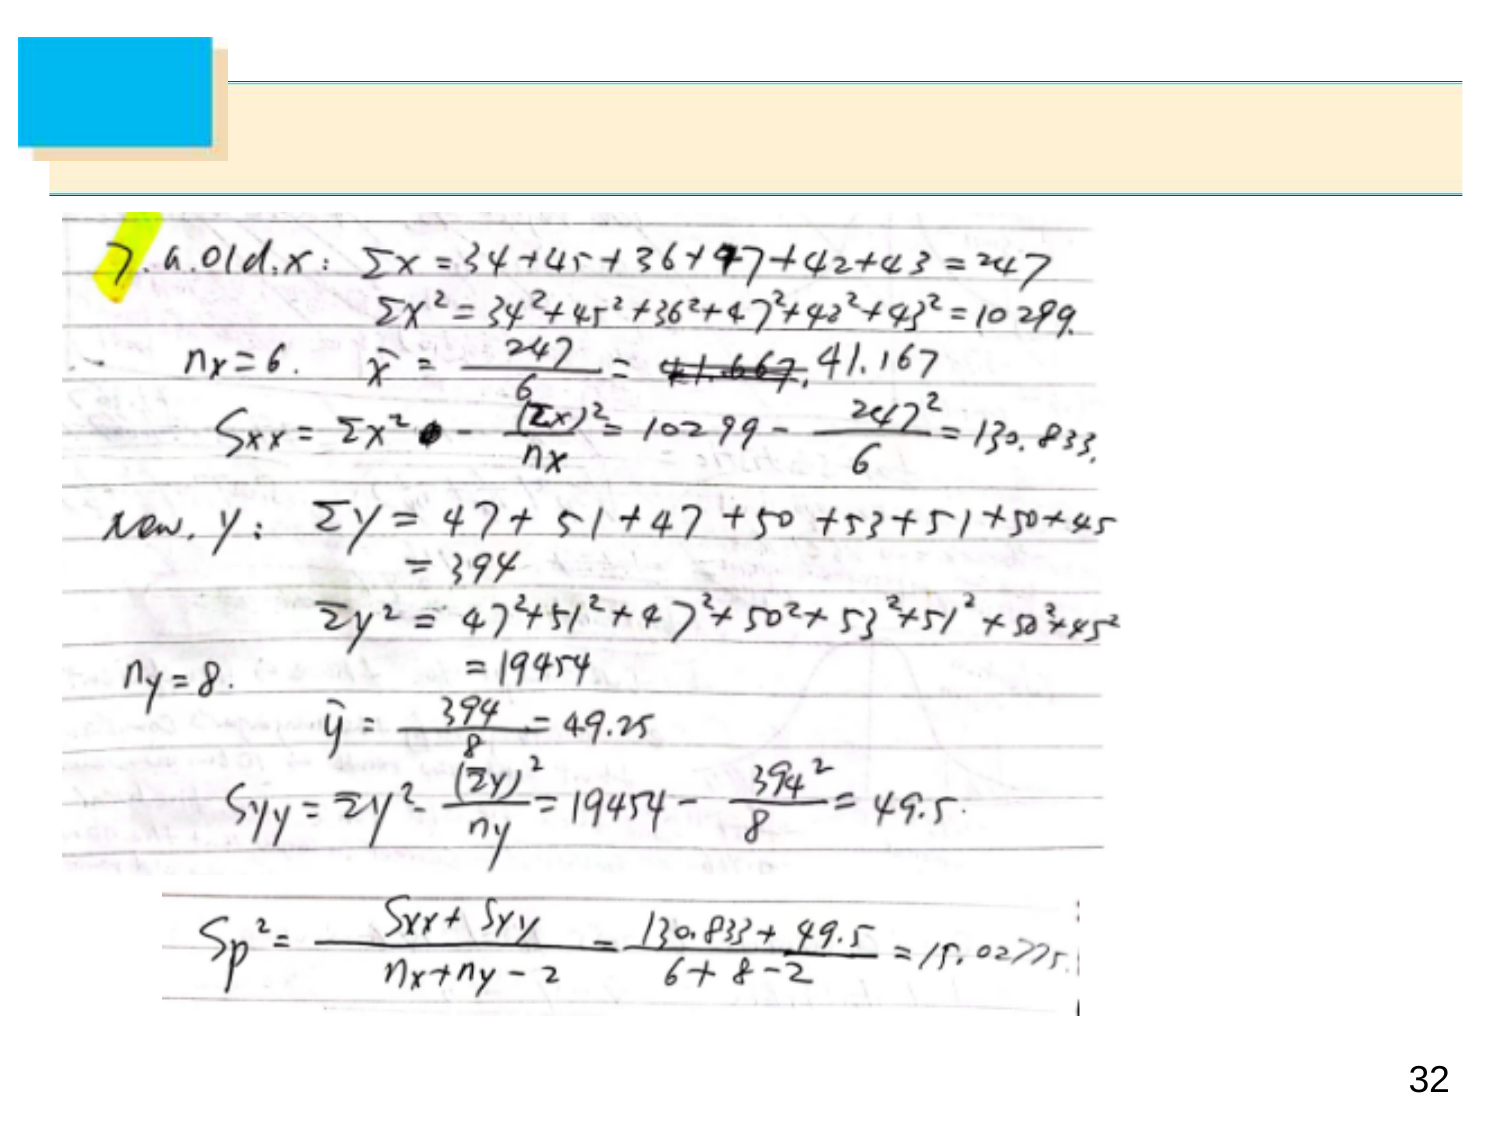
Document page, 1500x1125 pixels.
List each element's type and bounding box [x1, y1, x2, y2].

picture [62, 212, 1151, 1017]
picture [18, 37, 1463, 196]
